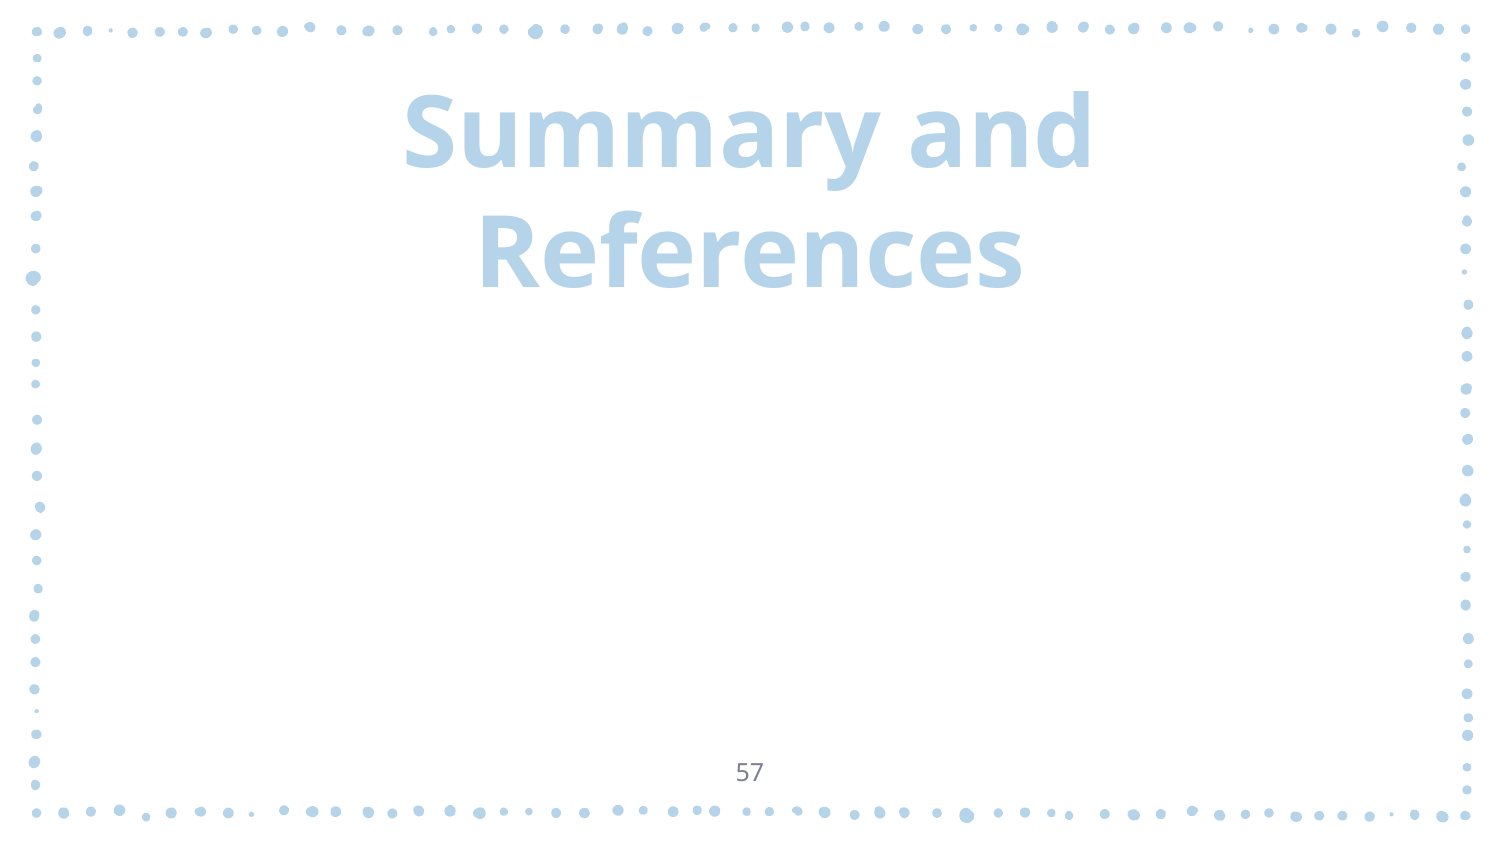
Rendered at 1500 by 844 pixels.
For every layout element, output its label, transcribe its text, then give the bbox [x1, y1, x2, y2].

title Summary and References [146, 182, 1354, 323]
slide_number 57 [0, 741, 1500, 807]
